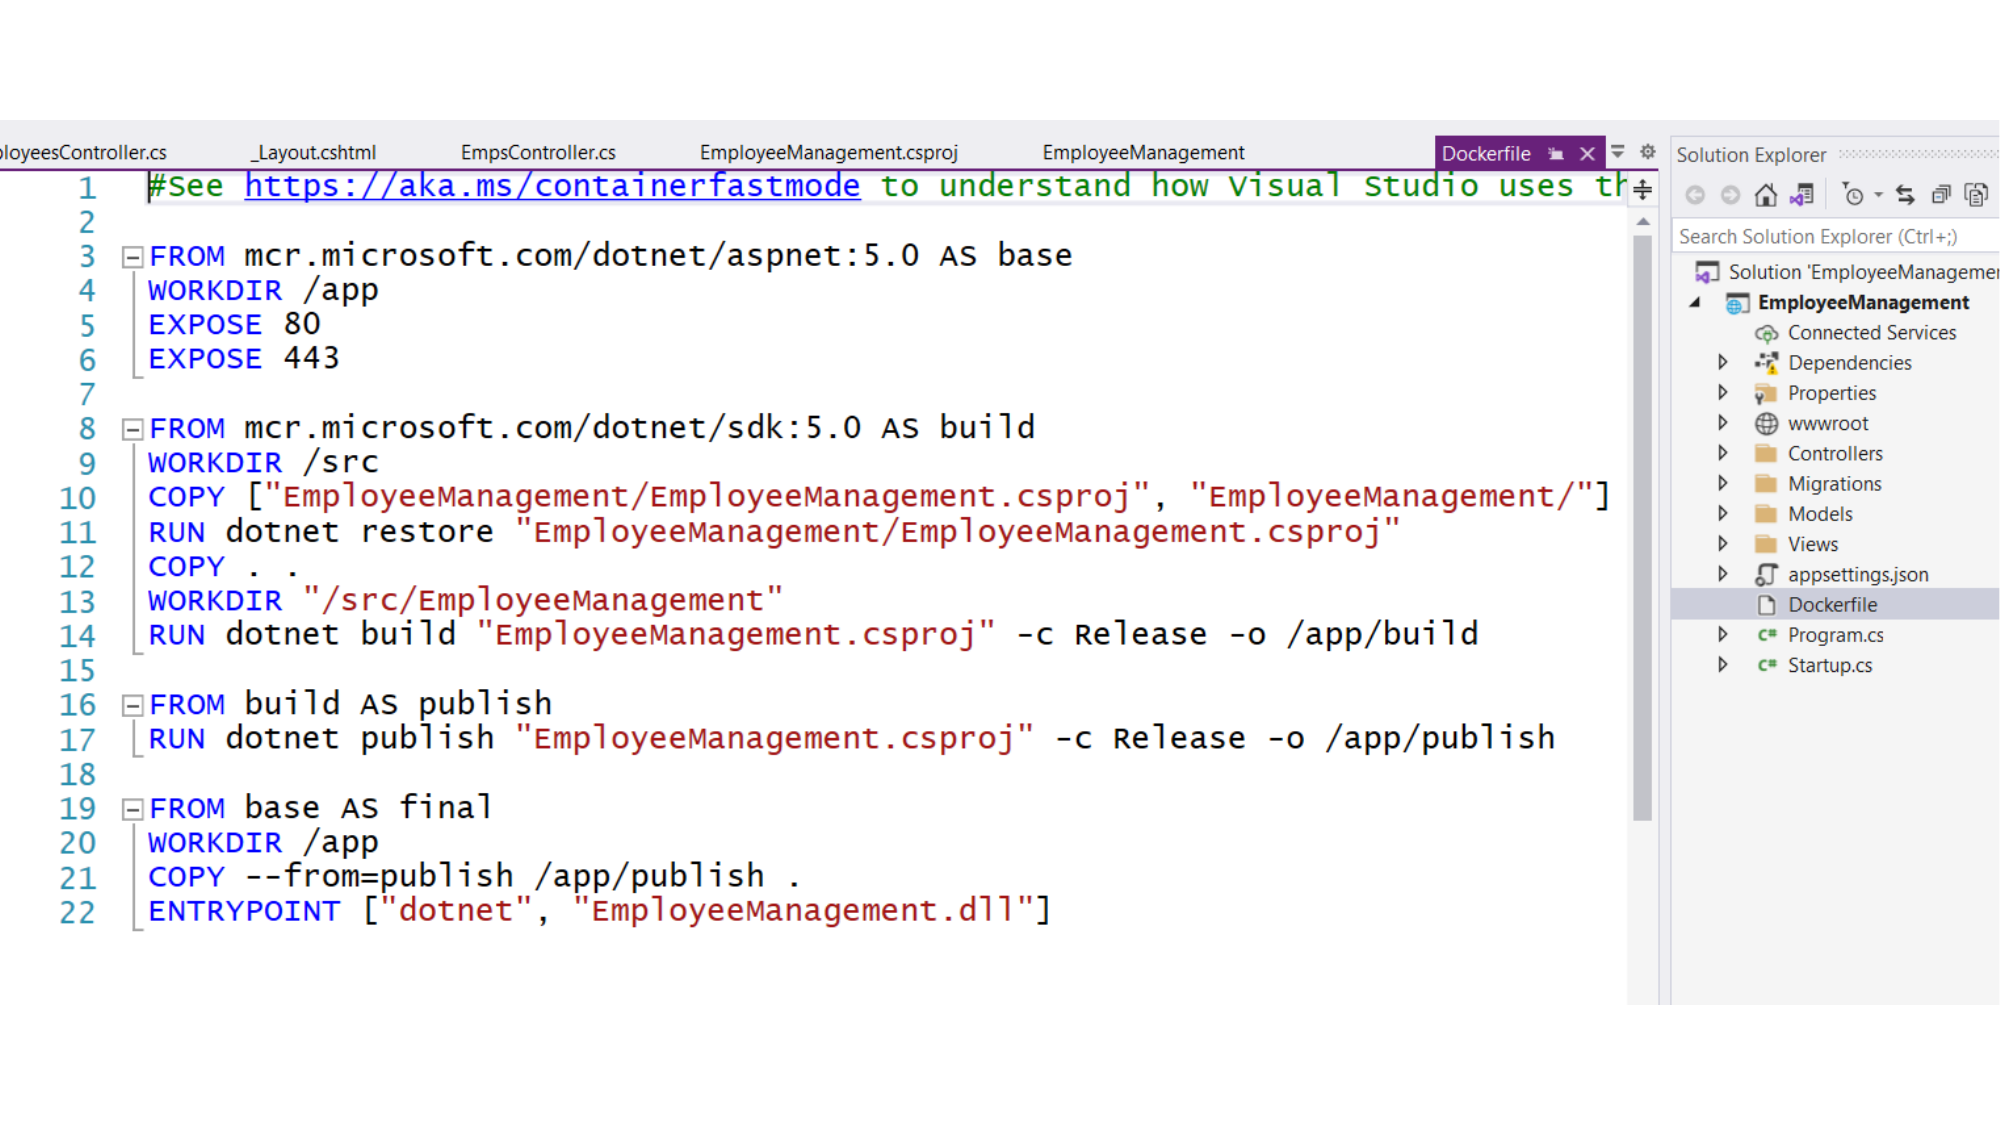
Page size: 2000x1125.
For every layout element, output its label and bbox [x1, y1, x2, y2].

picture [0, 120, 2000, 1005]
